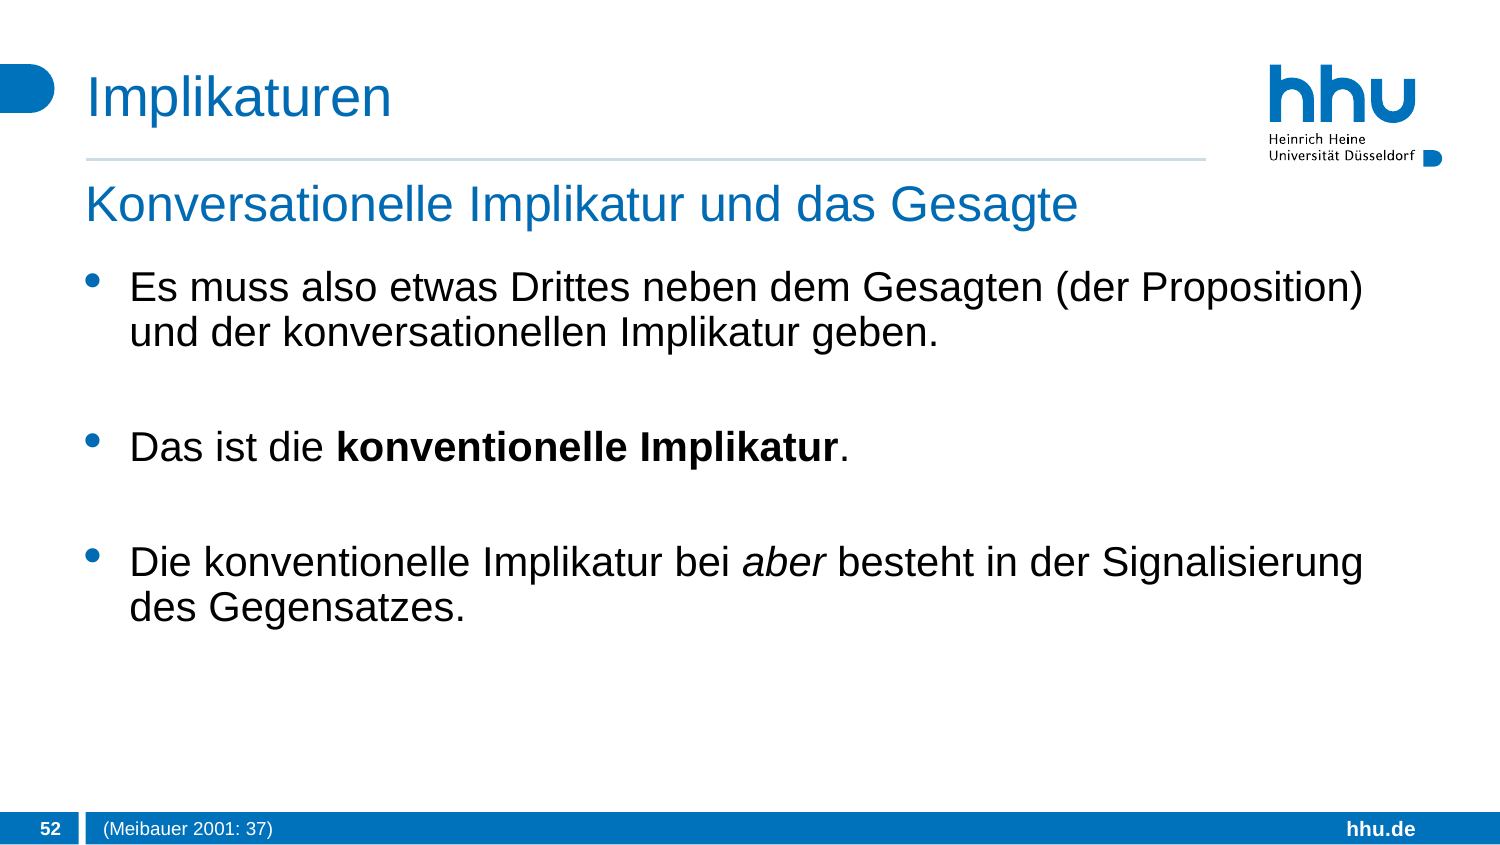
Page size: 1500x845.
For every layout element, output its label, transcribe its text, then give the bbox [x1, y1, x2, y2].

list Konversationelle Implikatur und das Gesagte [85, 178, 1415, 232]
slide_number 52 [5, 816, 62, 841]
title Implikaturen [86, 54, 1207, 129]
list Es muss also etwas Drittes neben dem Gesagten (der Proposition) und der konversationellen Implikatur geben. Das ist die konventionelle Implikatur. Die konventionelle Implikatur bei aber besteht in der Signalisierung des Gegensatzes. [85, 253, 1415, 797]
footer (Meibauer 2001: 37) [103, 816, 1273, 841]
